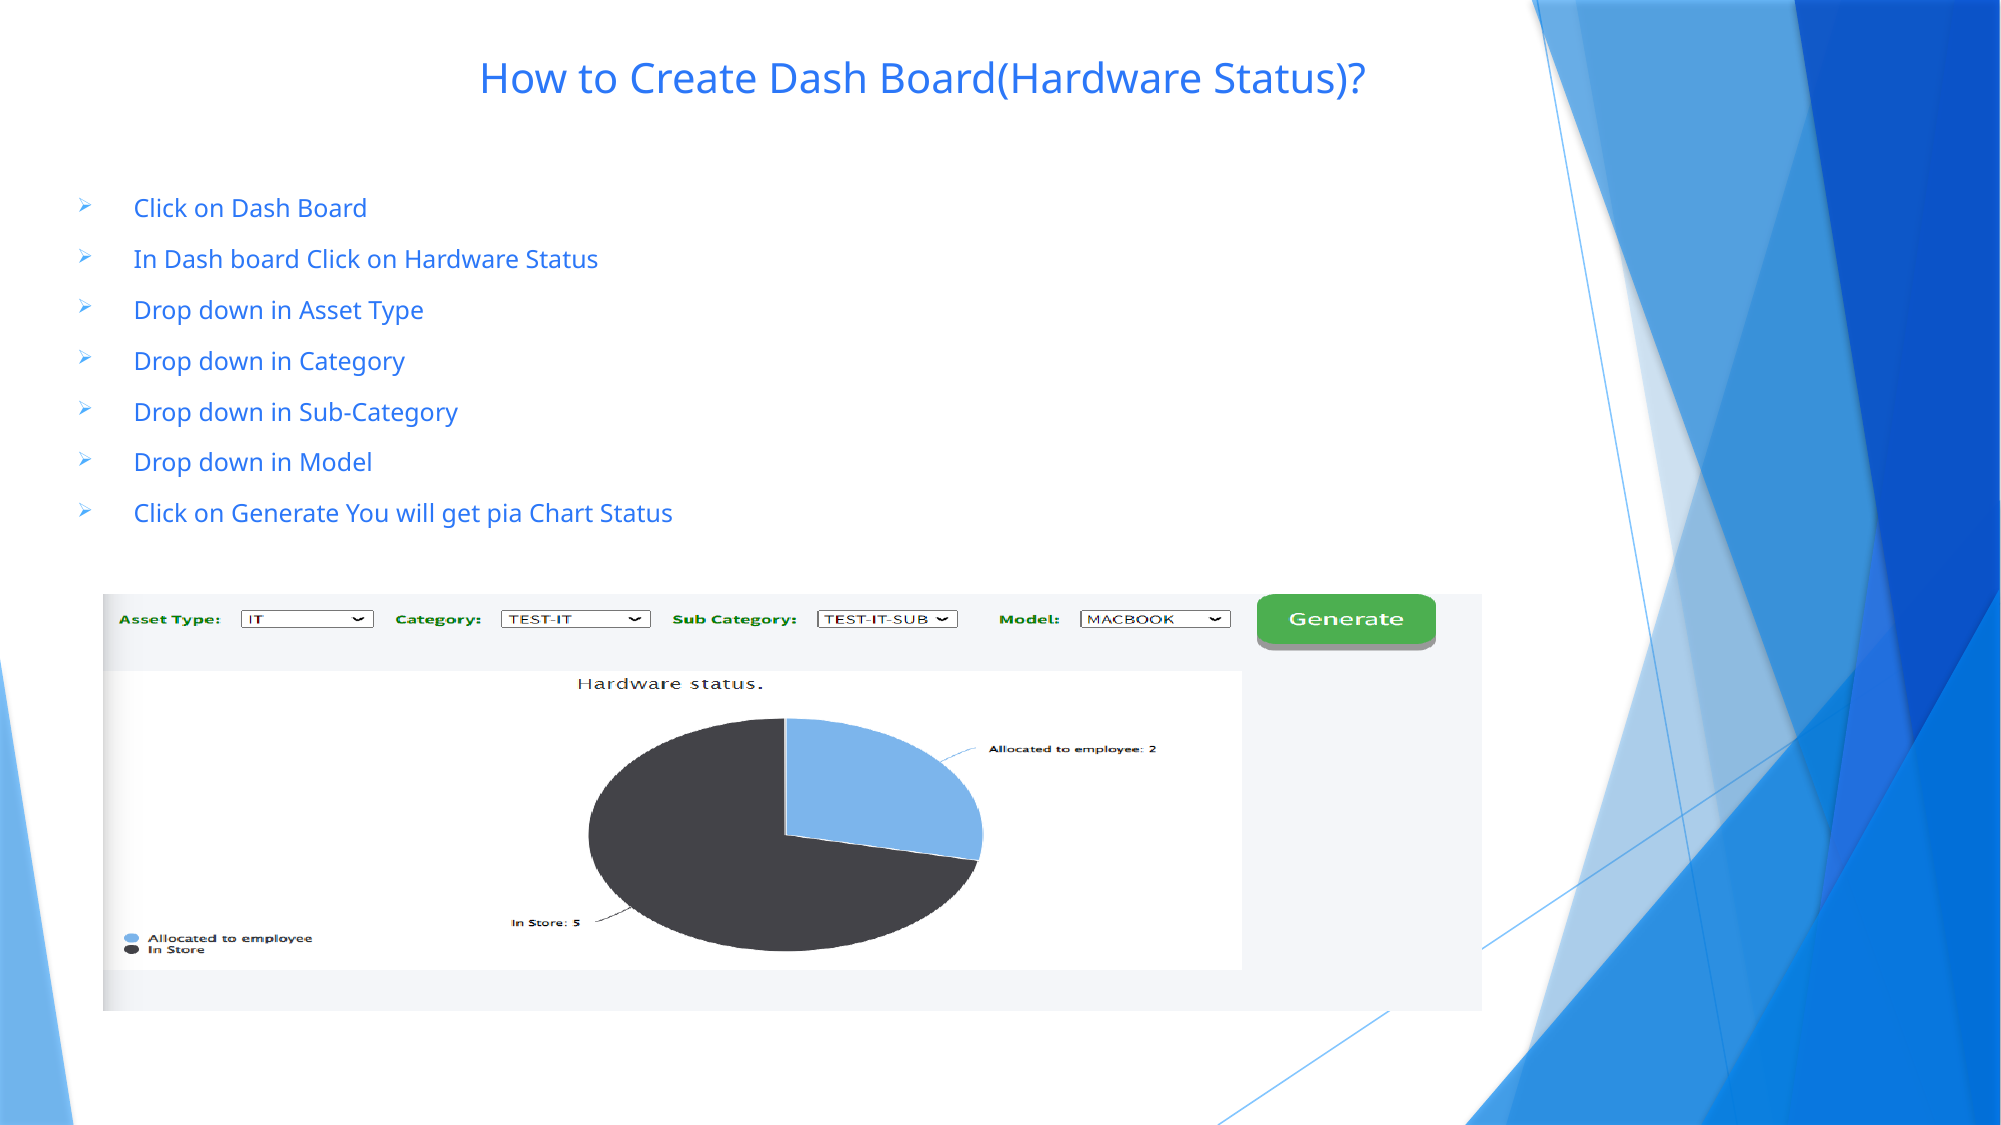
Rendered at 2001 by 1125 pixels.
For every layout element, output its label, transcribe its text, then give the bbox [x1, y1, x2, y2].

list Click on Dash Board In Dash board Click on Hardware Status Drop down in Asset Type Drop down in Category Drop down in Sub-Category Drop down in Model Click on Generate You will get pia Chart Status [62, 185, 1473, 563]
picture [102, 594, 1483, 1011]
title How to Create Dash Board(Hardware Status)? [217, 44, 1628, 153]
